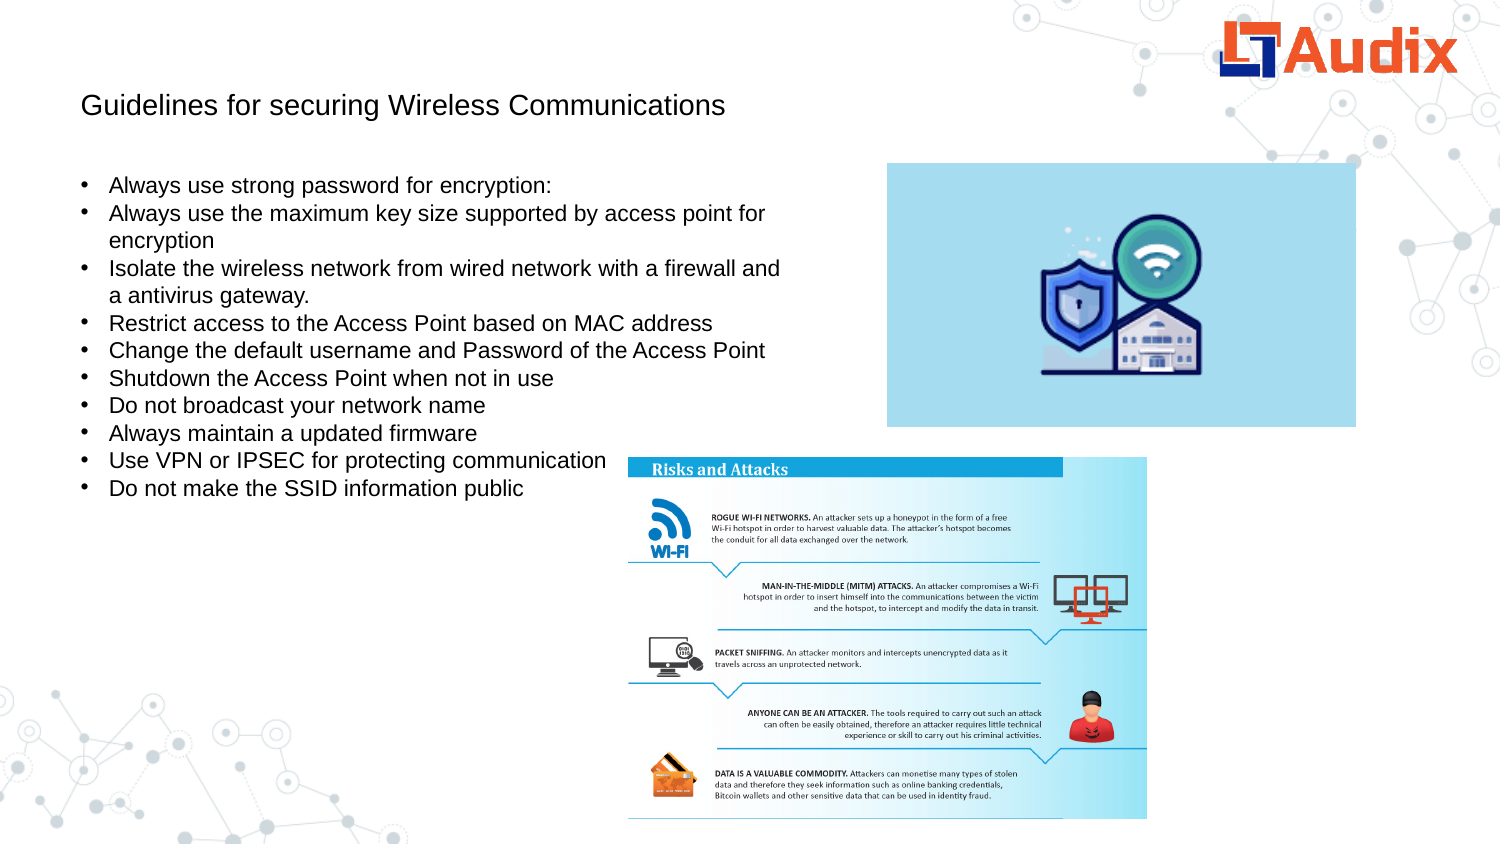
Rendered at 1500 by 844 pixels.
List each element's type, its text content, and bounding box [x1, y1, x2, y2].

picture [0, 0, 1500, 844]
text_box Always use strong password for encryption: Always use the maximum key size supported by access point for encryption Isolate the wireless network from wired network with a firewall and a antivirus gateway. Restrict access to the Access Point based on MAC address Change the default username and Password of the Access Point Shutdown the Access Point when not in use Do not broadcast your network name Always maintain a updated firmware Use VPN or IPSEC for protecting communication Do not make the SSID information public [65, 163, 805, 536]
text_box Guidelines for securing Wireless Communications [65, 78, 816, 129]
